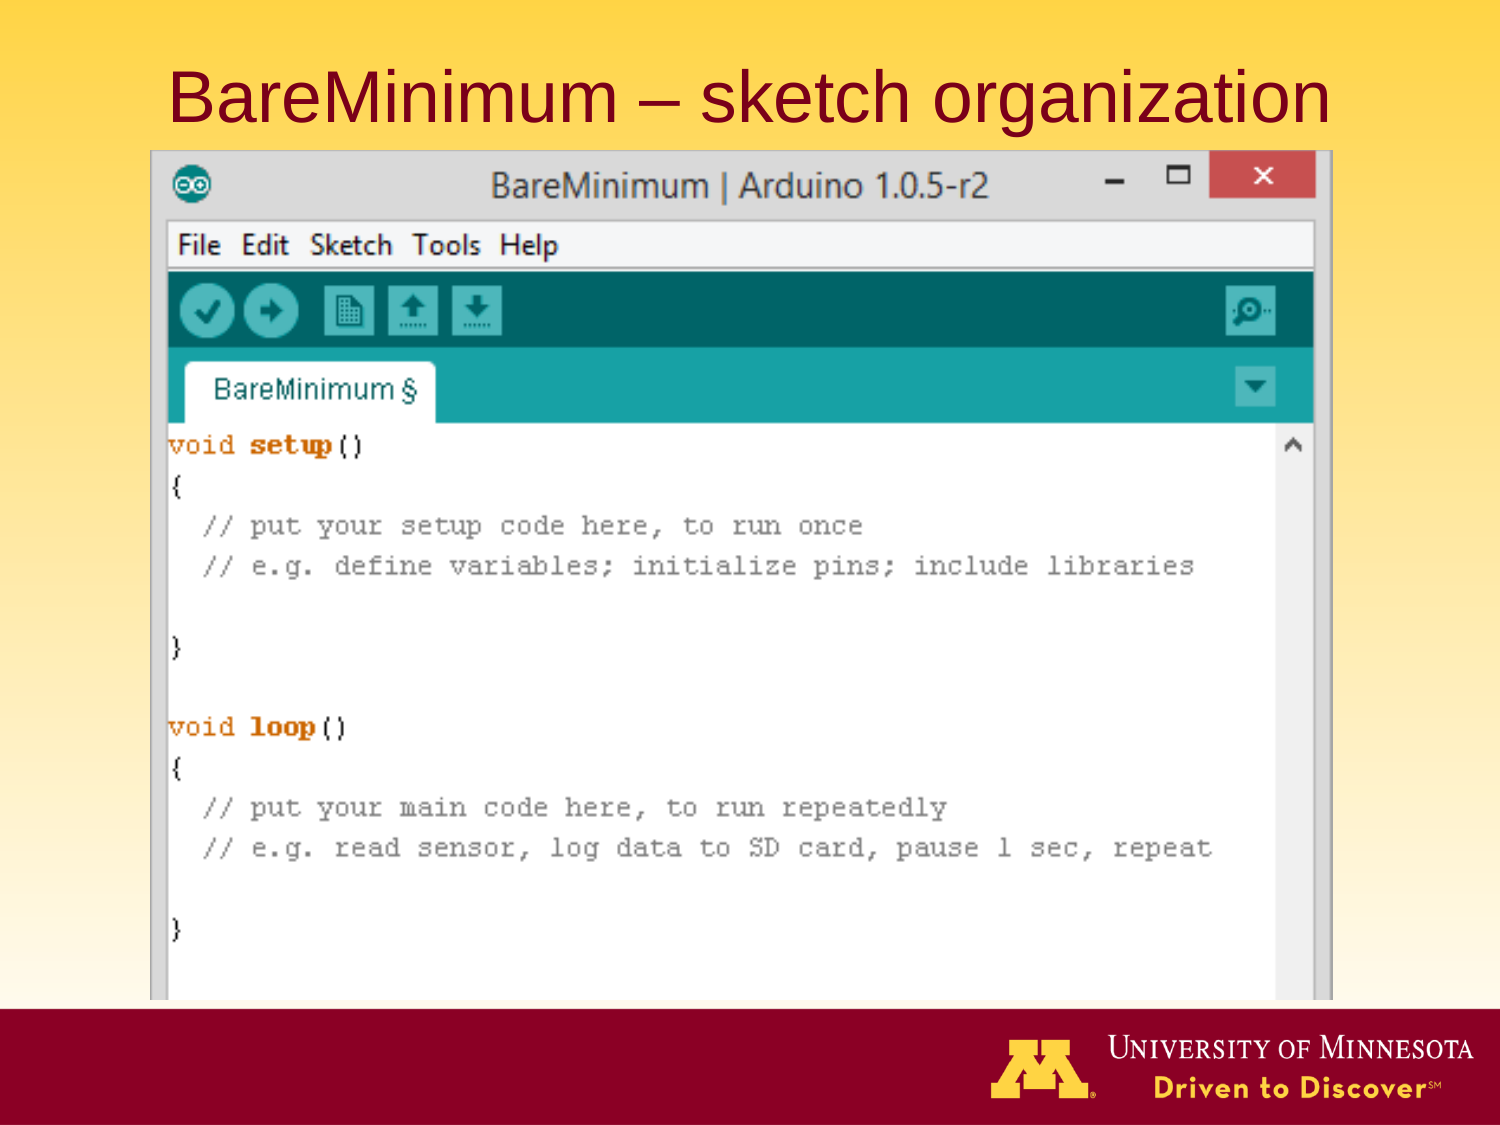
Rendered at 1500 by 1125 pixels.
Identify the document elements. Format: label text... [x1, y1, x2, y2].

title BareMinimum – sketch organization [75, 0, 1425, 188]
picture [0, 0, 1500, 1125]
